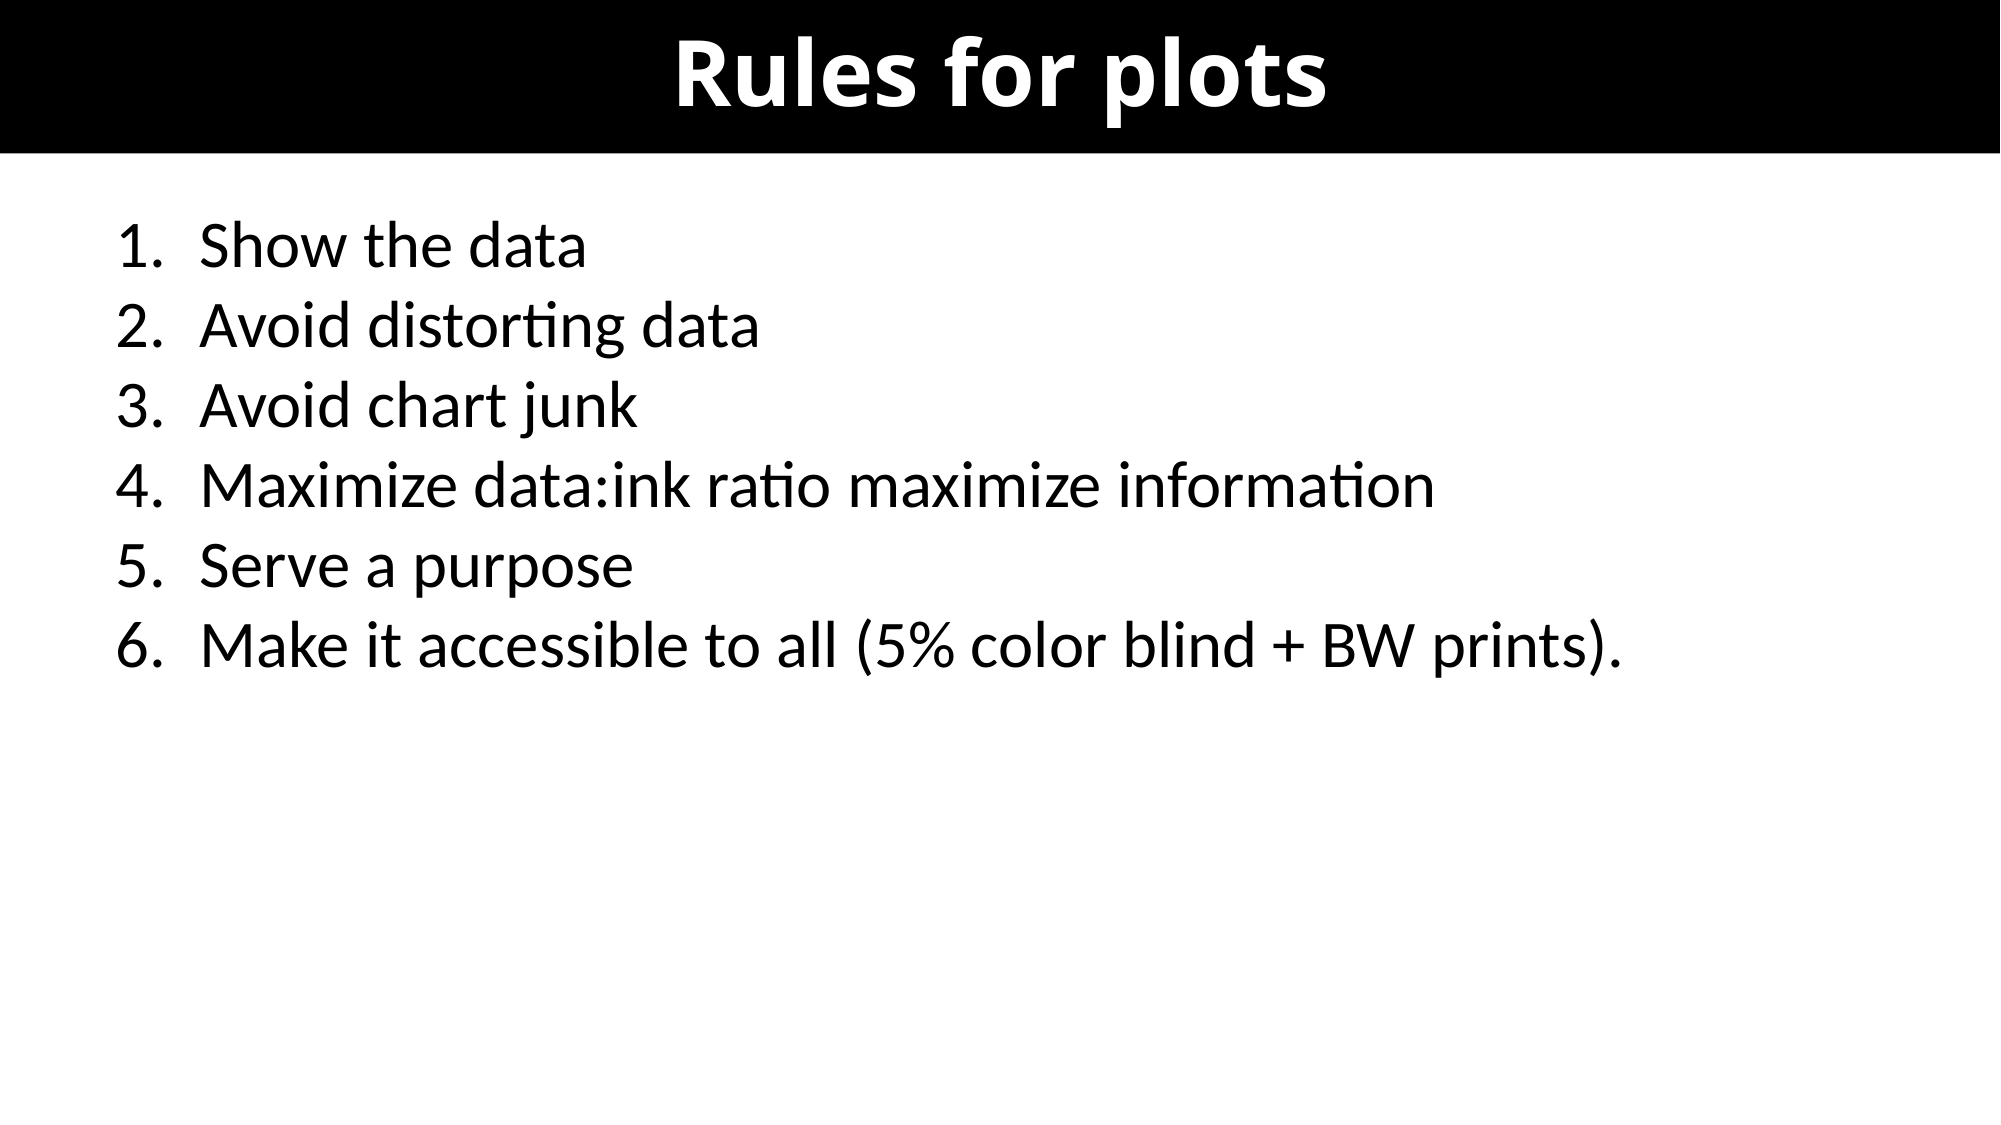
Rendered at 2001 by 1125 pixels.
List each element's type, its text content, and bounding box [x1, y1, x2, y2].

text_box Show the data Avoid distorting data Avoid chart junk Maximize data:ink ratio maximize information Serve a purpose Make it accessible to all (5% color blind + BW prints). [100, 193, 1641, 929]
title Rules for plots [0, 0, 2000, 154]
